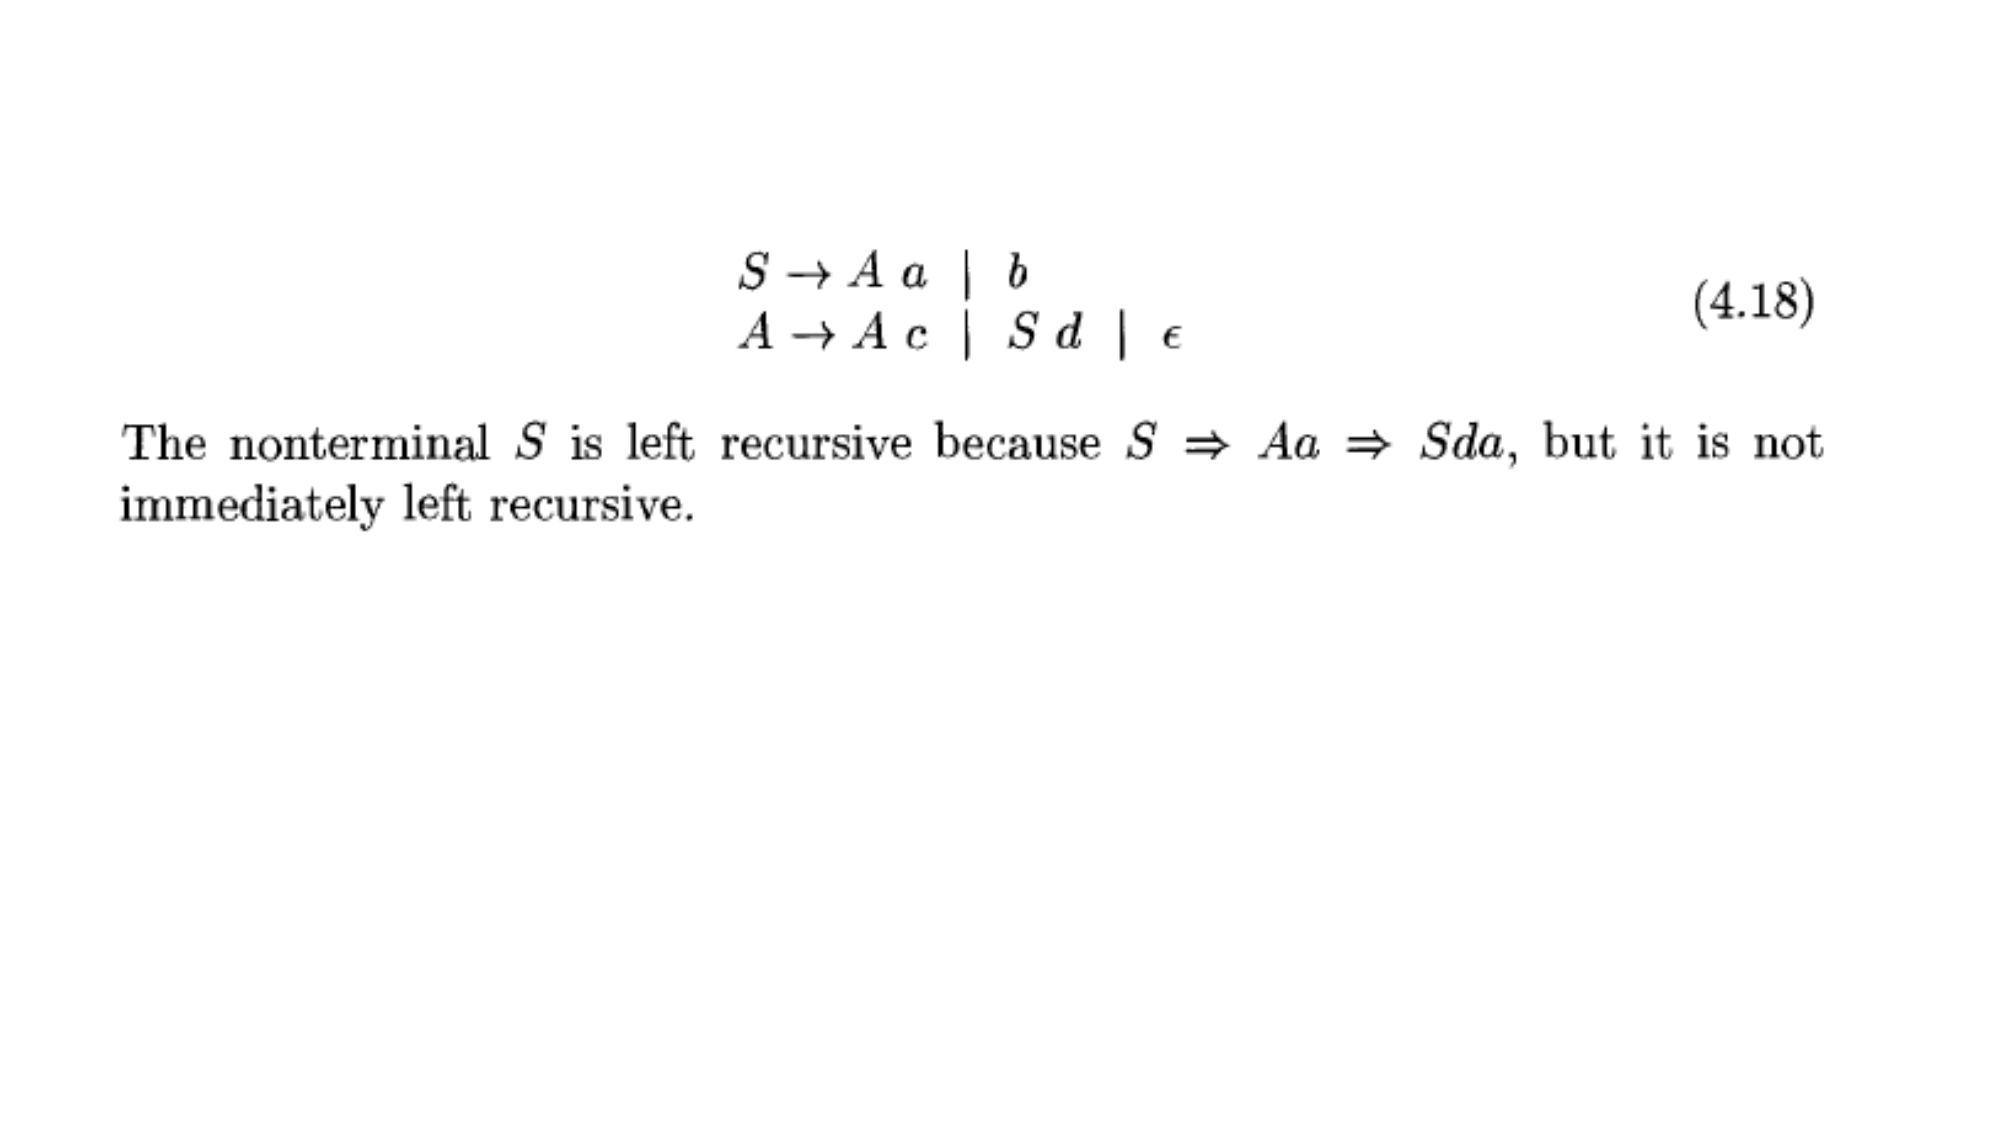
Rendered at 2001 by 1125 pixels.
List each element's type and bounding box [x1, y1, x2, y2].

picture [92, 211, 1856, 544]
